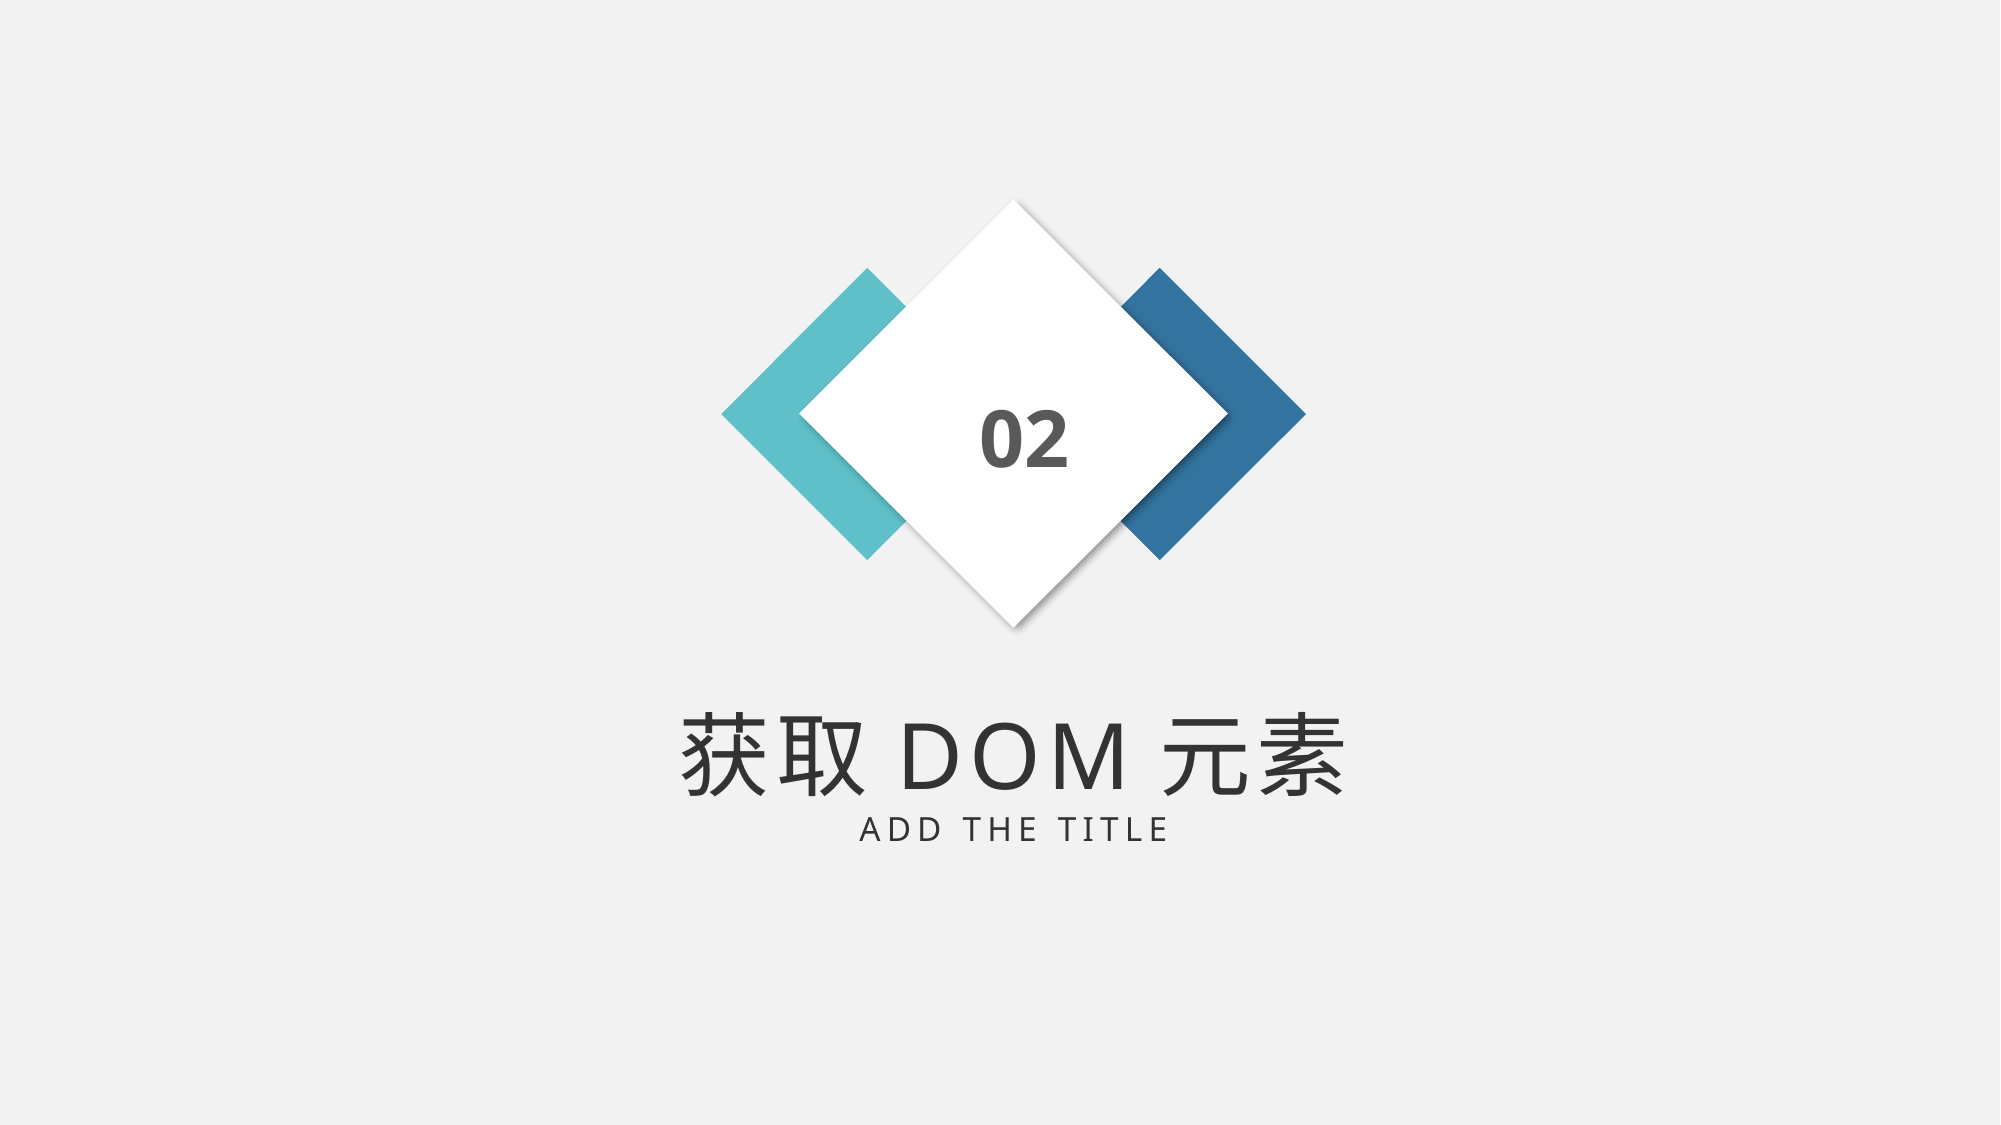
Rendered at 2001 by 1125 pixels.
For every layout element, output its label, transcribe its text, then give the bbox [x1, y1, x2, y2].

text_box 获取DOM元素 ADD THE TITLE [625, 690, 1402, 856]
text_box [799, 121, 1229, 707]
